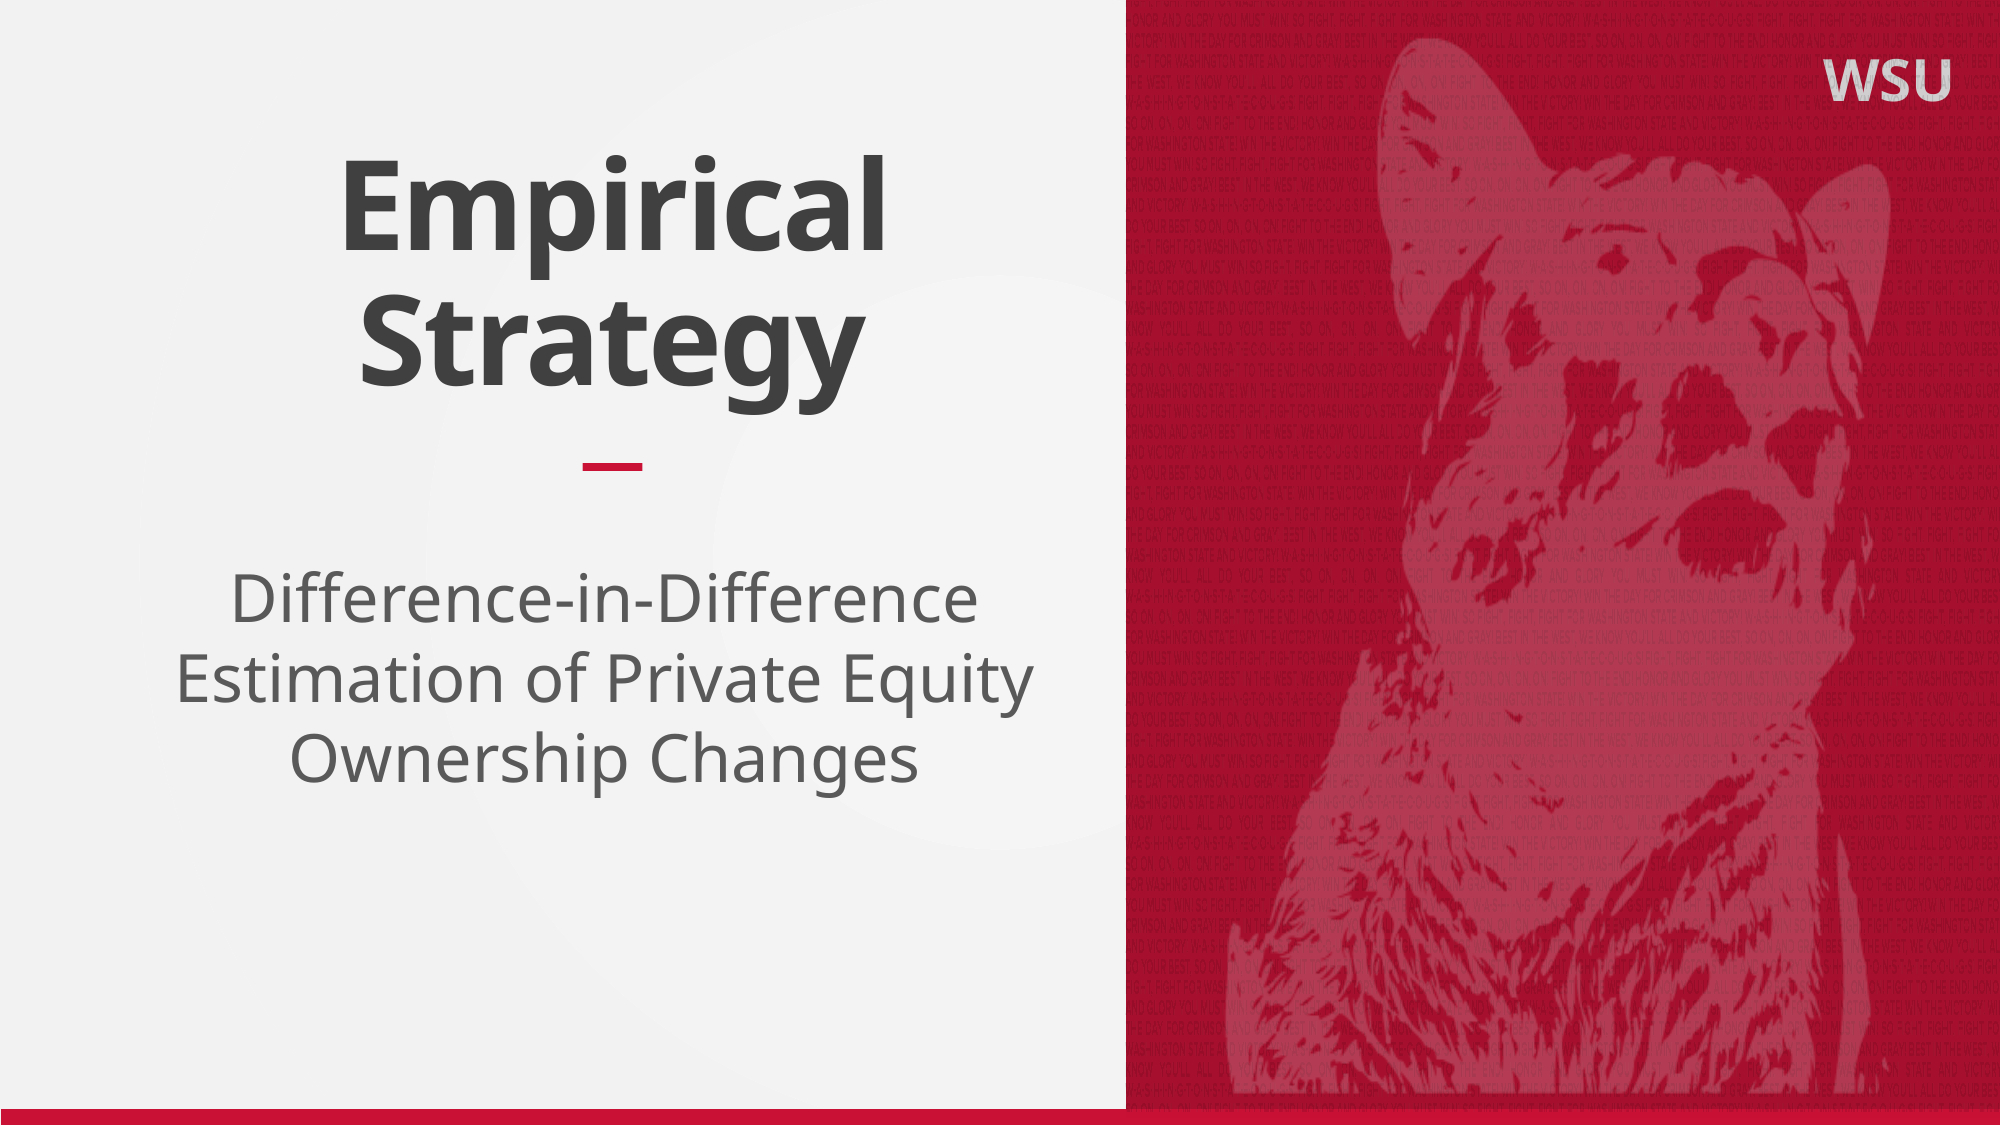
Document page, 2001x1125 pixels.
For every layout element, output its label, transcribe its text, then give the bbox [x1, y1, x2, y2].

text_box [0, 1109, 2000, 1125]
text_box [581, 462, 643, 472]
title Empirical Strategy [225, 149, 1000, 420]
picture [1124, 1, 2000, 1112]
text_box Difference-in-Difference Estimation of Private Equity Ownership Changes [148, 548, 1077, 740]
